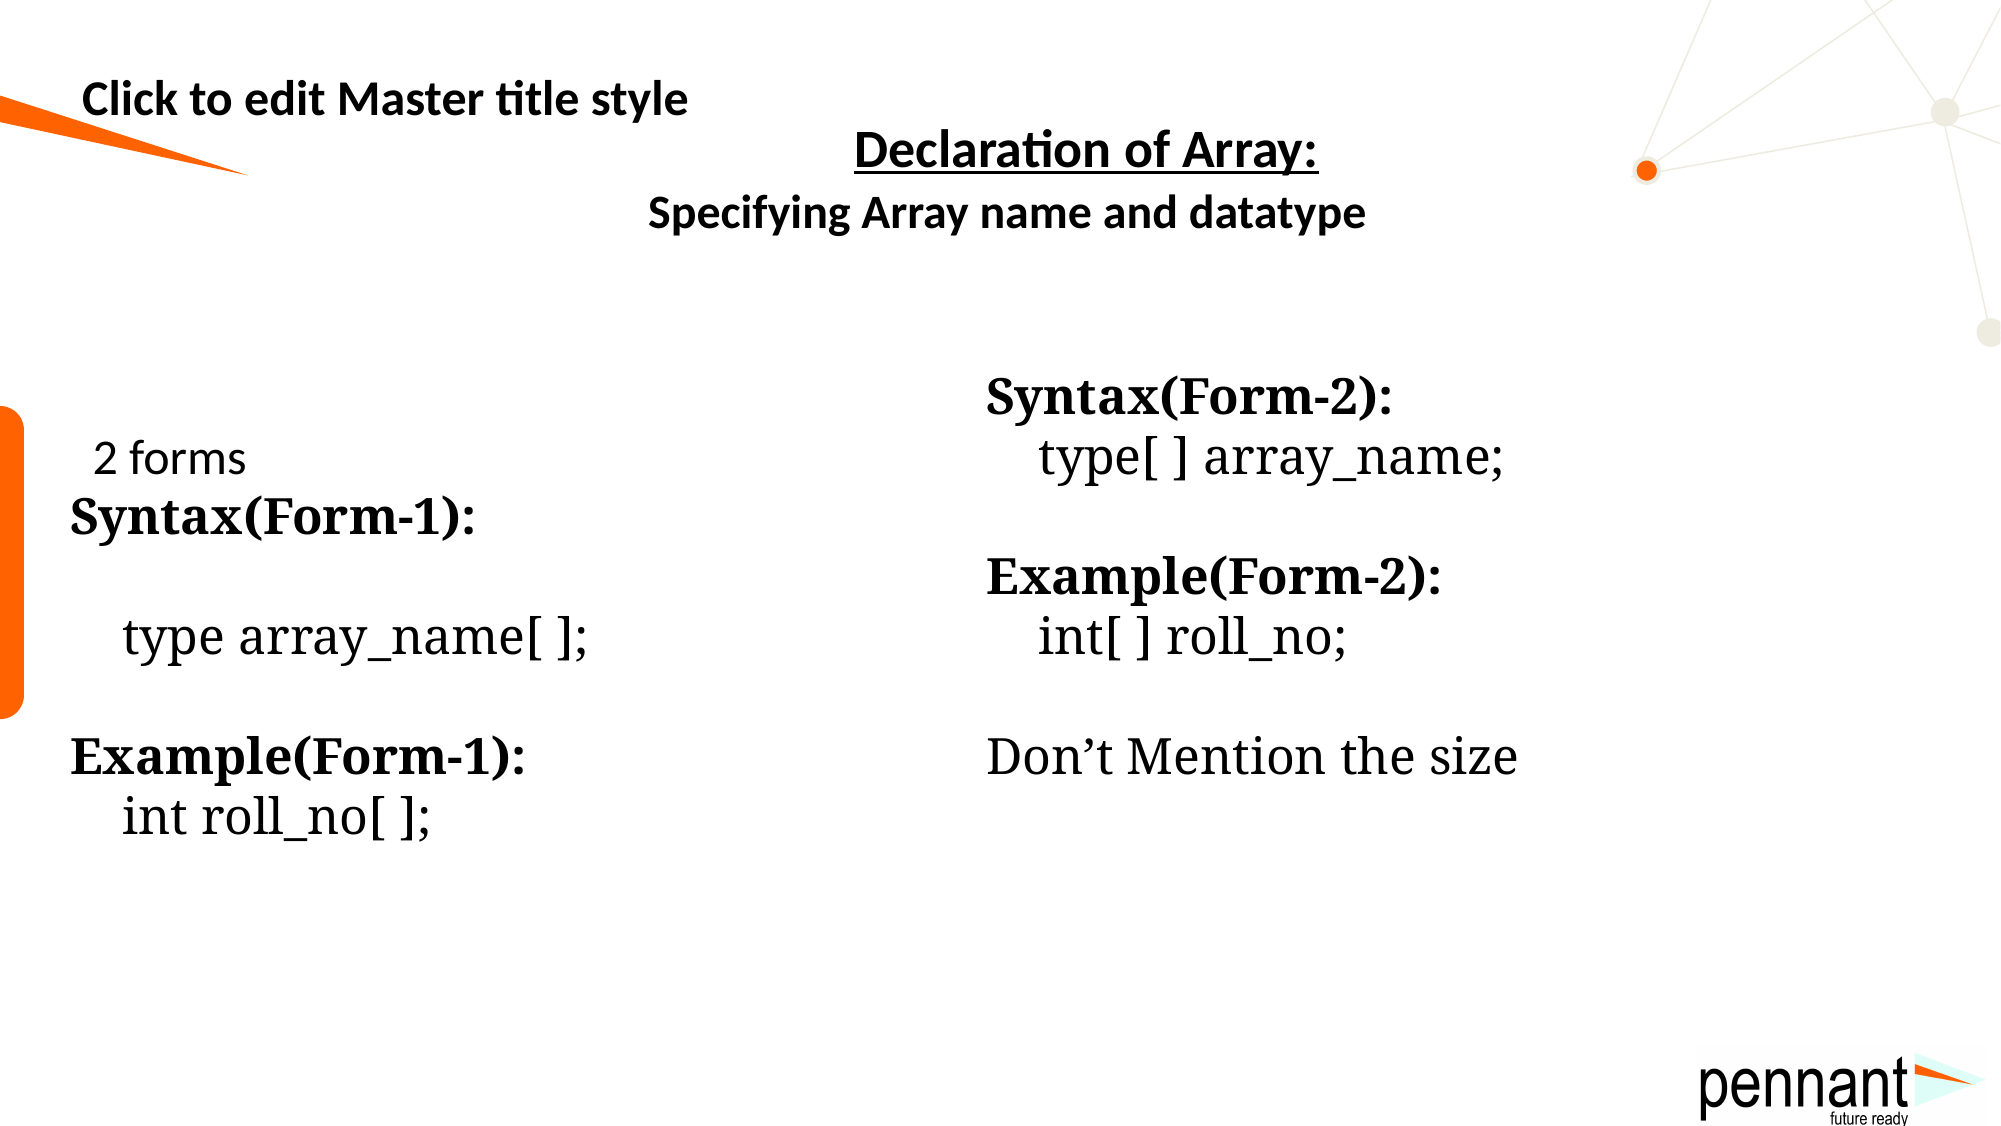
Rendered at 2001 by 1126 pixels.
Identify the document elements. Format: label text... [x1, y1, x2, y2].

list Syntax(Form-2): type[ ] array_name; Example(Form-2): int[ ] roll_no; Don’t Mention the size [971, 356, 1856, 1006]
list Declaration of Array: Specifying Array name and datatype [55, 82, 1907, 252]
list 2 forms Syntax(Form-1): type array_name[ ]; Example(Form-1): int roll_no[ ]; [55, 356, 940, 1006]
picture [1697, 1045, 1986, 1126]
